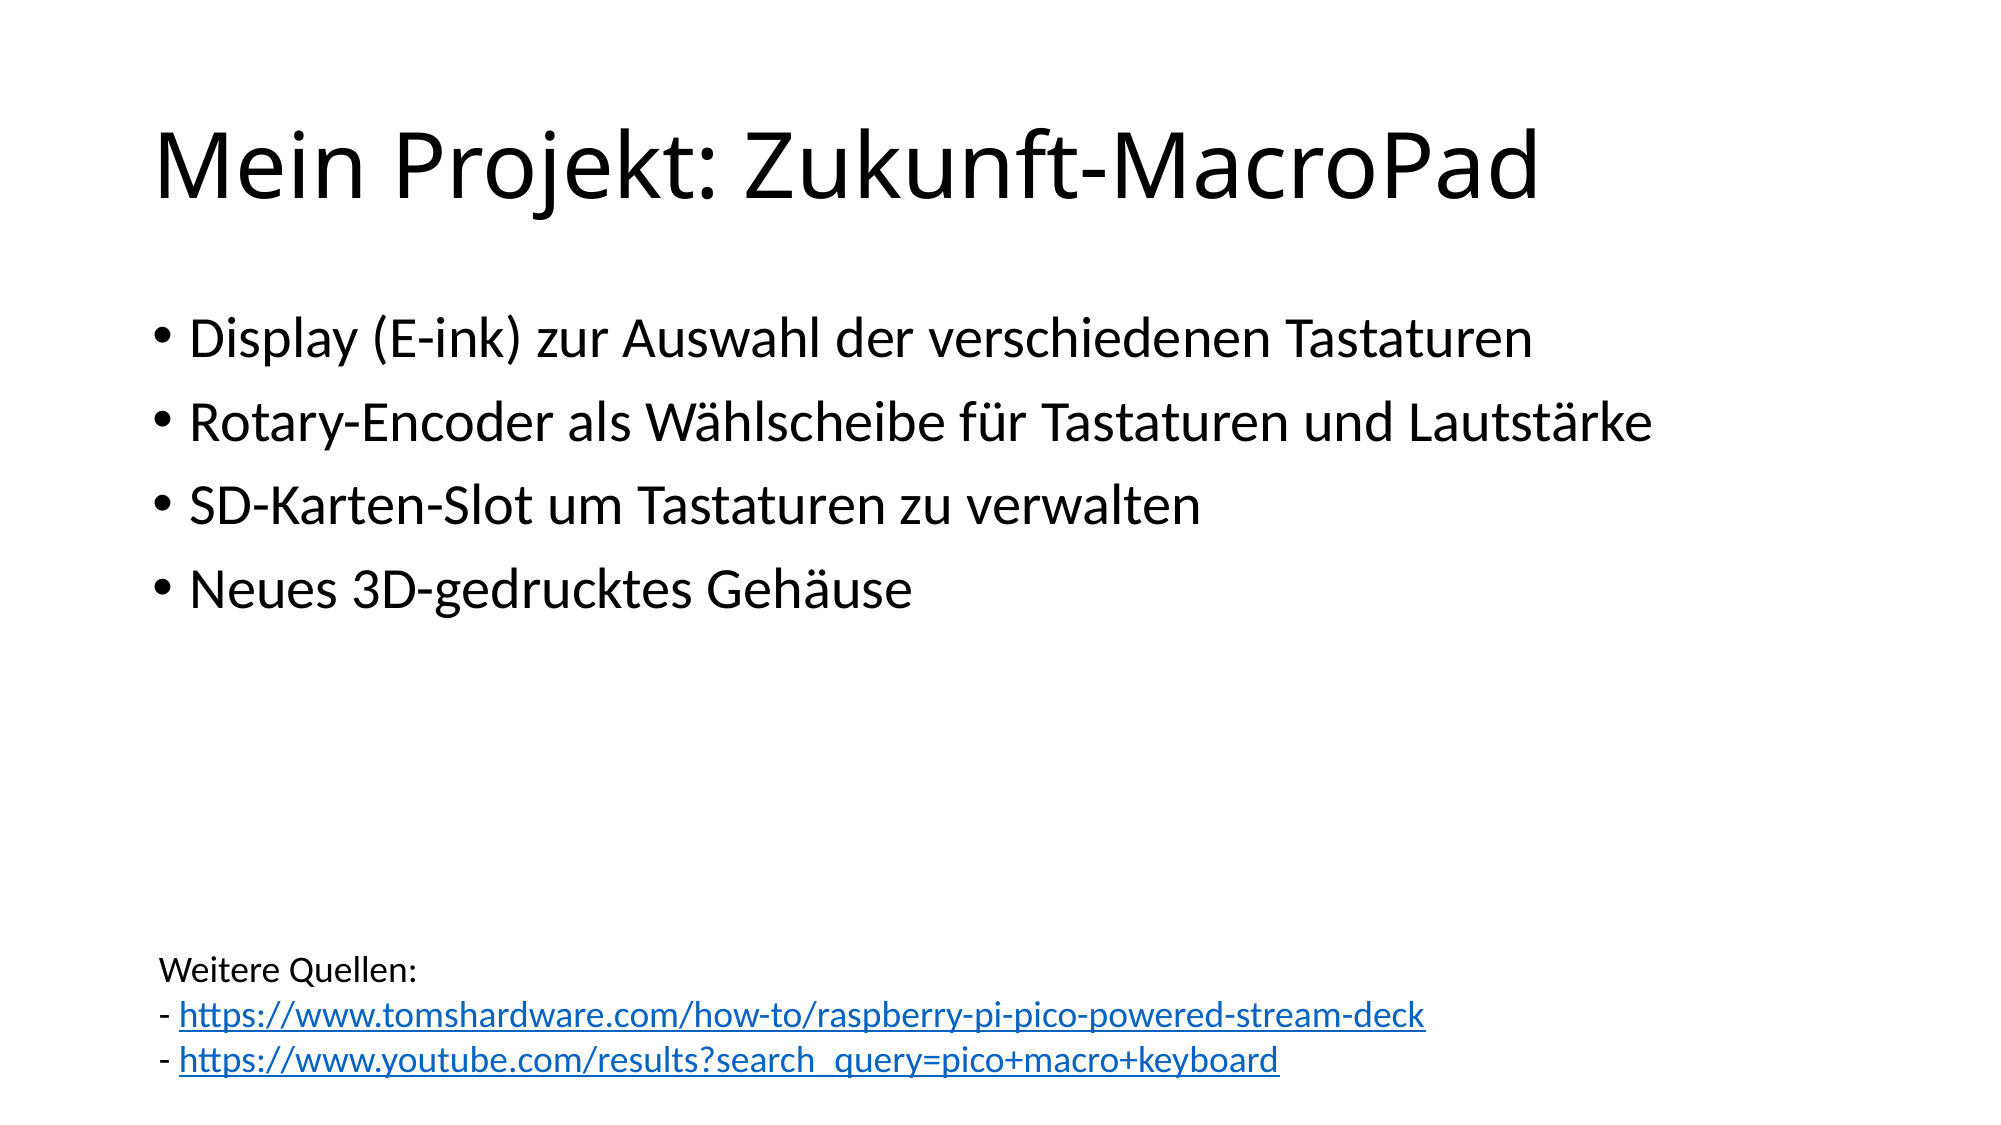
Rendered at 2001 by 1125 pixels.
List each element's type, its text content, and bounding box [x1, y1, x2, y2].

title Mein Projekt: Zukunft-MacroPad [137, 59, 1863, 278]
list Display (E-ink) zur Auswahl der verschiedenen Tastaturen Rotary-Encoder als Wählscheibe für Tastaturen und Lautstärke SD-Karten-Slot um Tastaturen zu verwalten Neues 3D-gedrucktes Gehäuse [137, 299, 1863, 1014]
text_box Weitere Quellen: - https://www.tomshardware.com/how-to/raspberry-pi-pico-powered-stream-deck - https://www.youtube.com/results?search_query=pico+macro+keyboard [144, 937, 1441, 1088]
